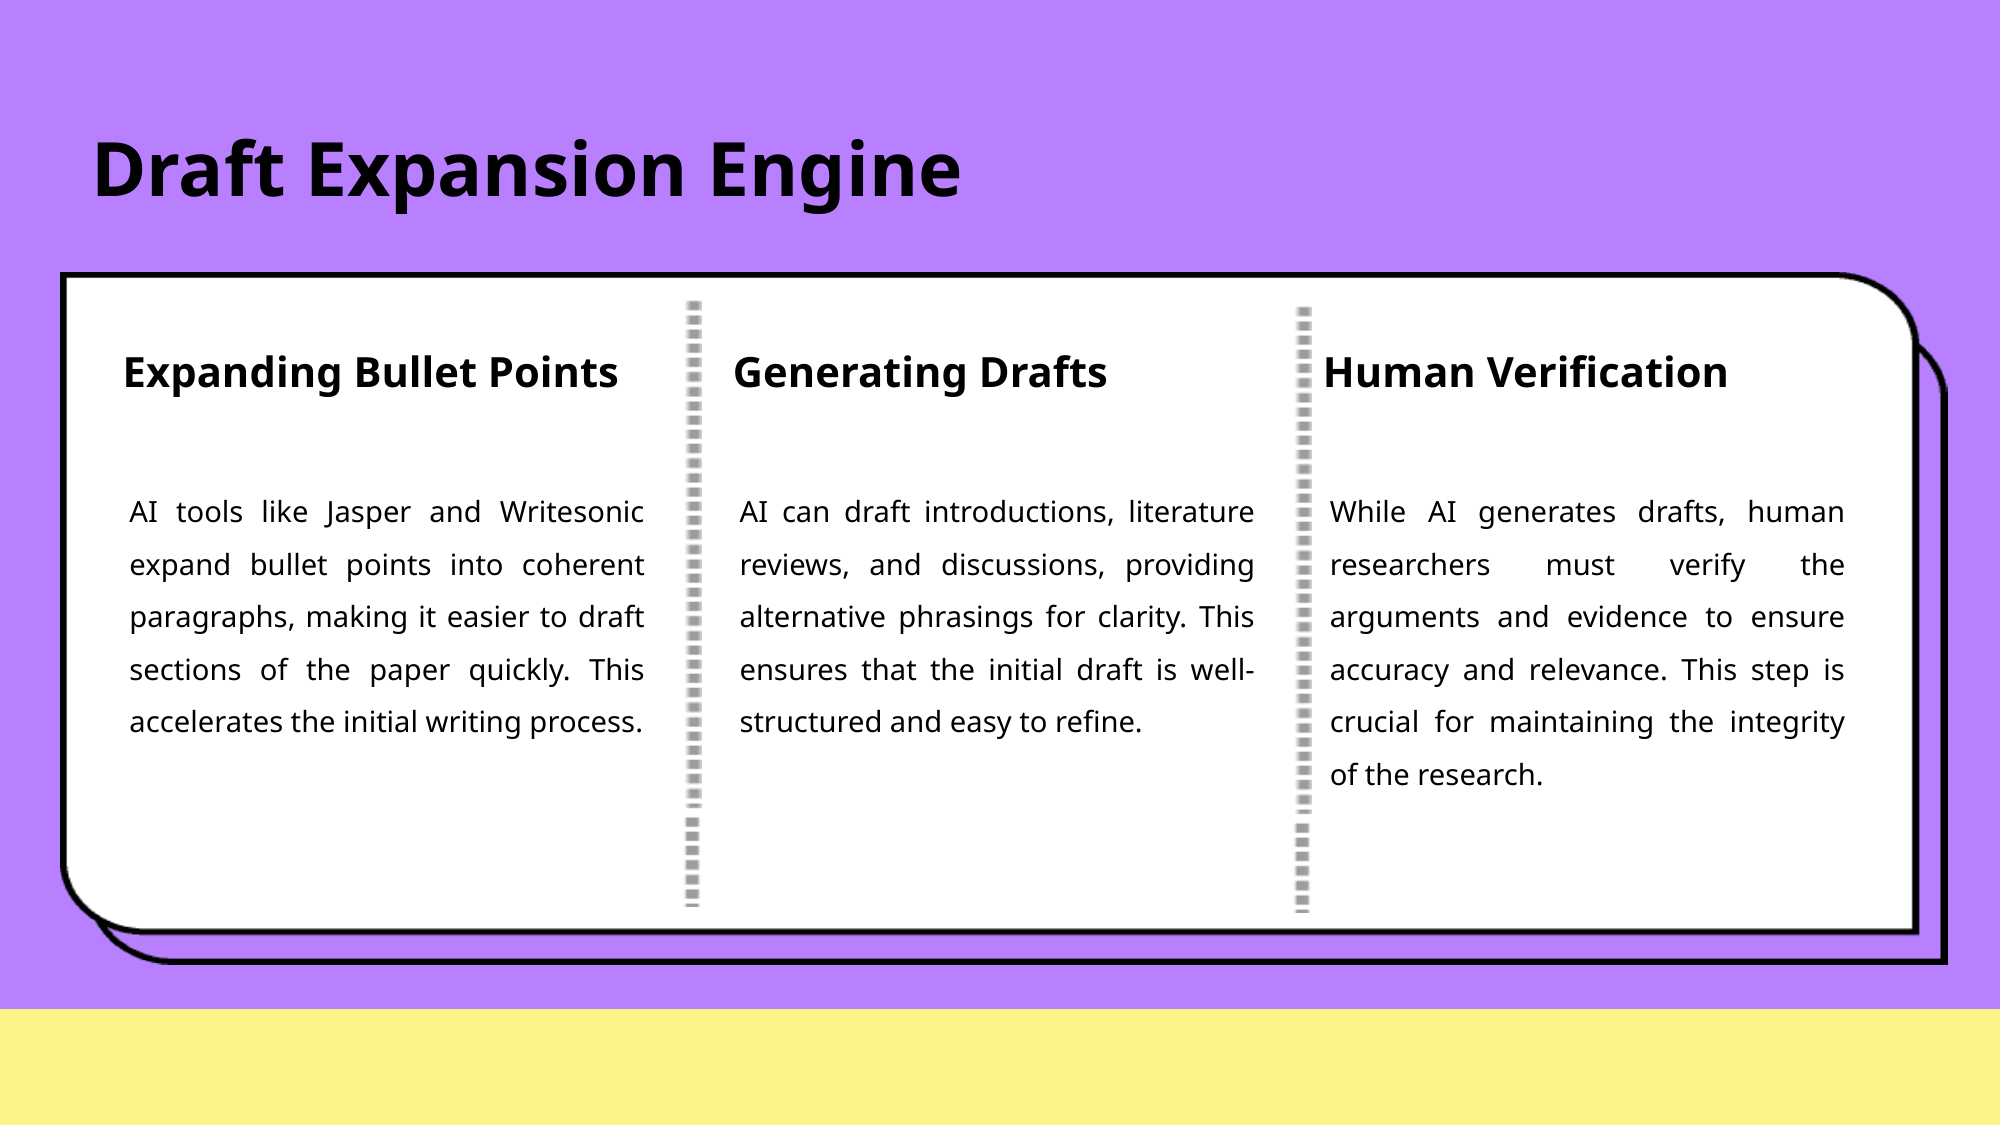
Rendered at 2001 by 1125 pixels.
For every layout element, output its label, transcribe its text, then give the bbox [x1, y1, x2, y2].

picture [60, 272, 1948, 966]
picture [0, 1009, 2000, 1125]
text_box Draft Expansion Engine [76, 114, 1414, 252]
